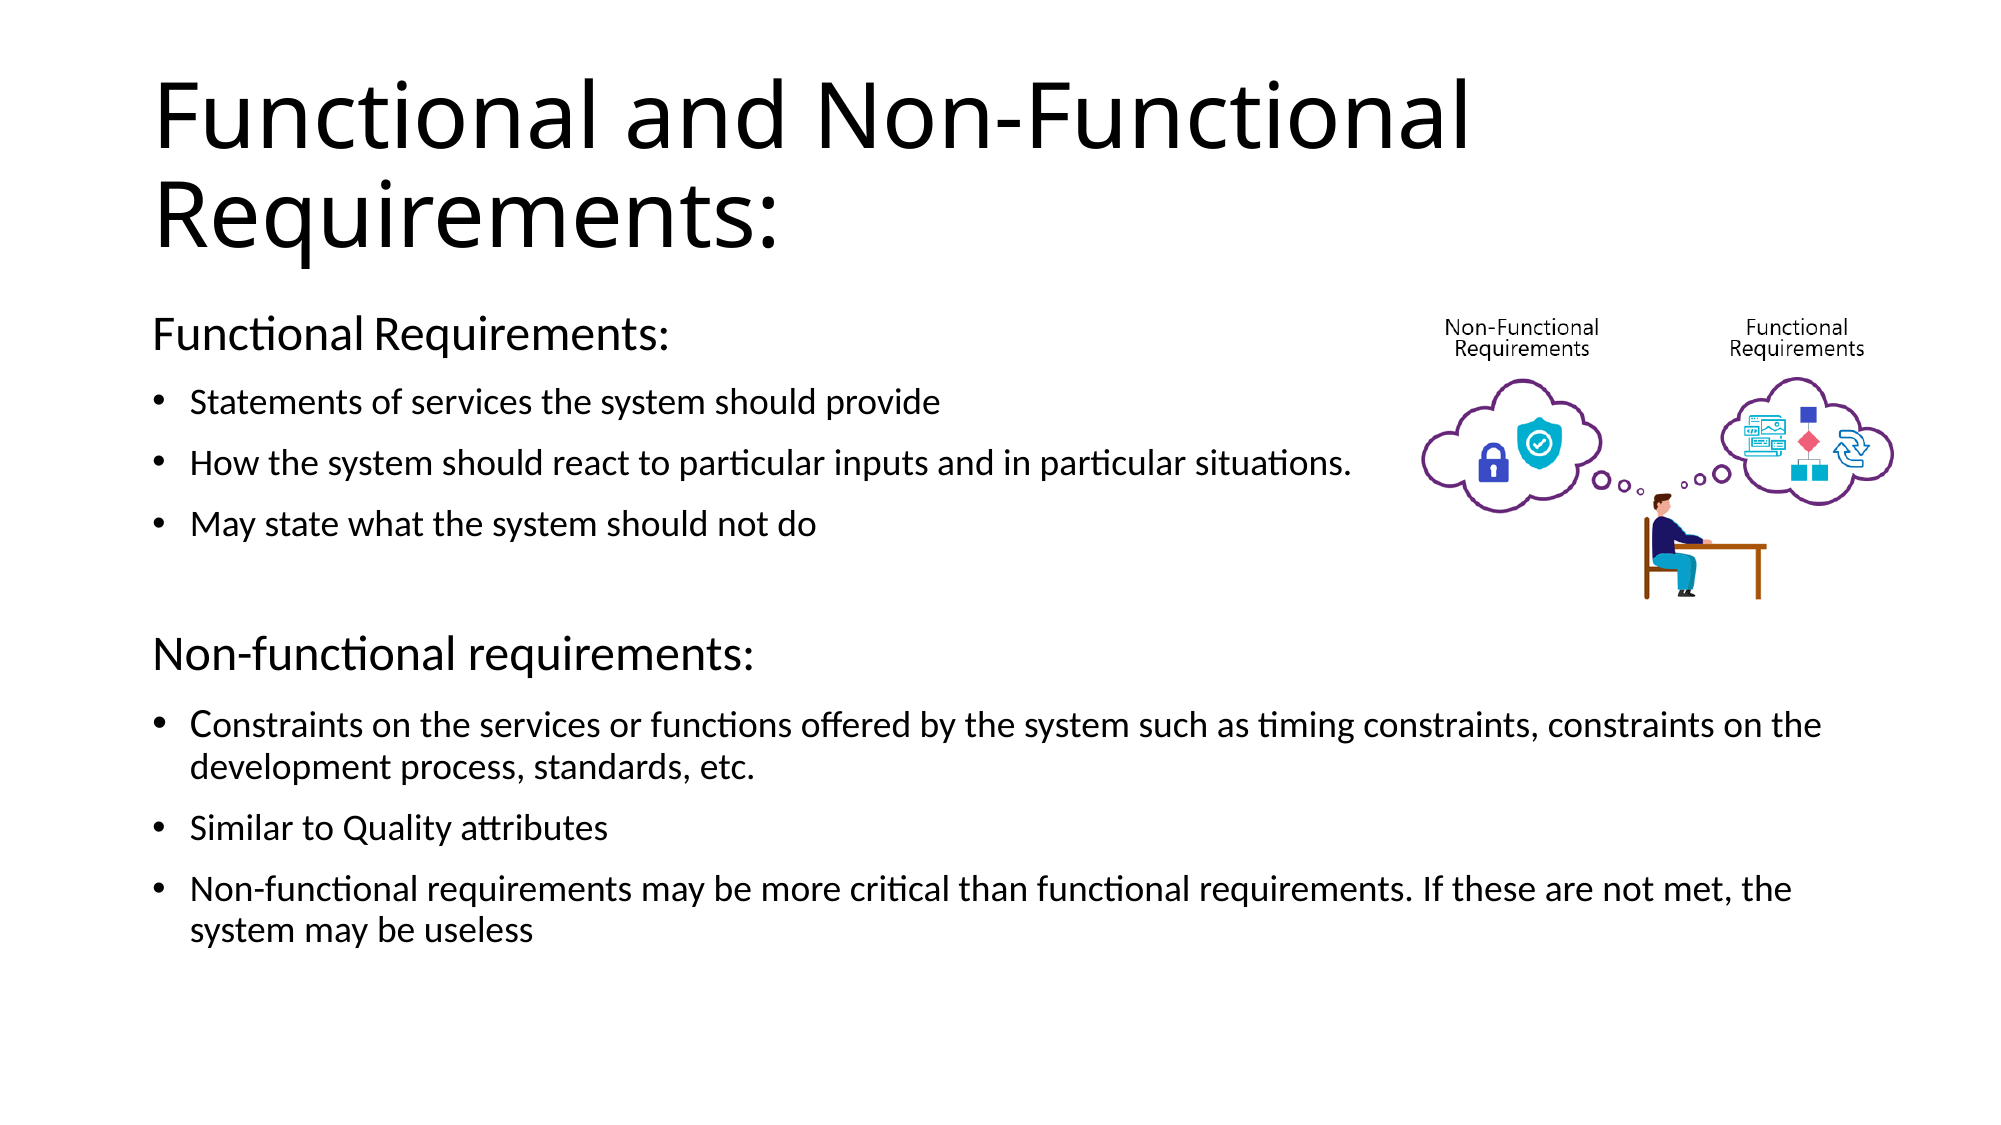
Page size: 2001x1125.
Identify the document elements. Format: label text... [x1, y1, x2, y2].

title Functional and Non-Functional Requirements: [137, 59, 1863, 278]
picture [1416, 277, 1901, 625]
list Functional Requirements: Statements of services the system should provide How the system should react to particular inputs and in particular situations. May state what the system should not do Non-functional requirements: Constraints on the services or functions offered by the system such as timing constraints, constraints on the development process, standards, etc. Similar to Quality attributes Non-functional requirements may be more critical than functional requirements. If these are not met, the system may be useless [137, 299, 1863, 1014]
